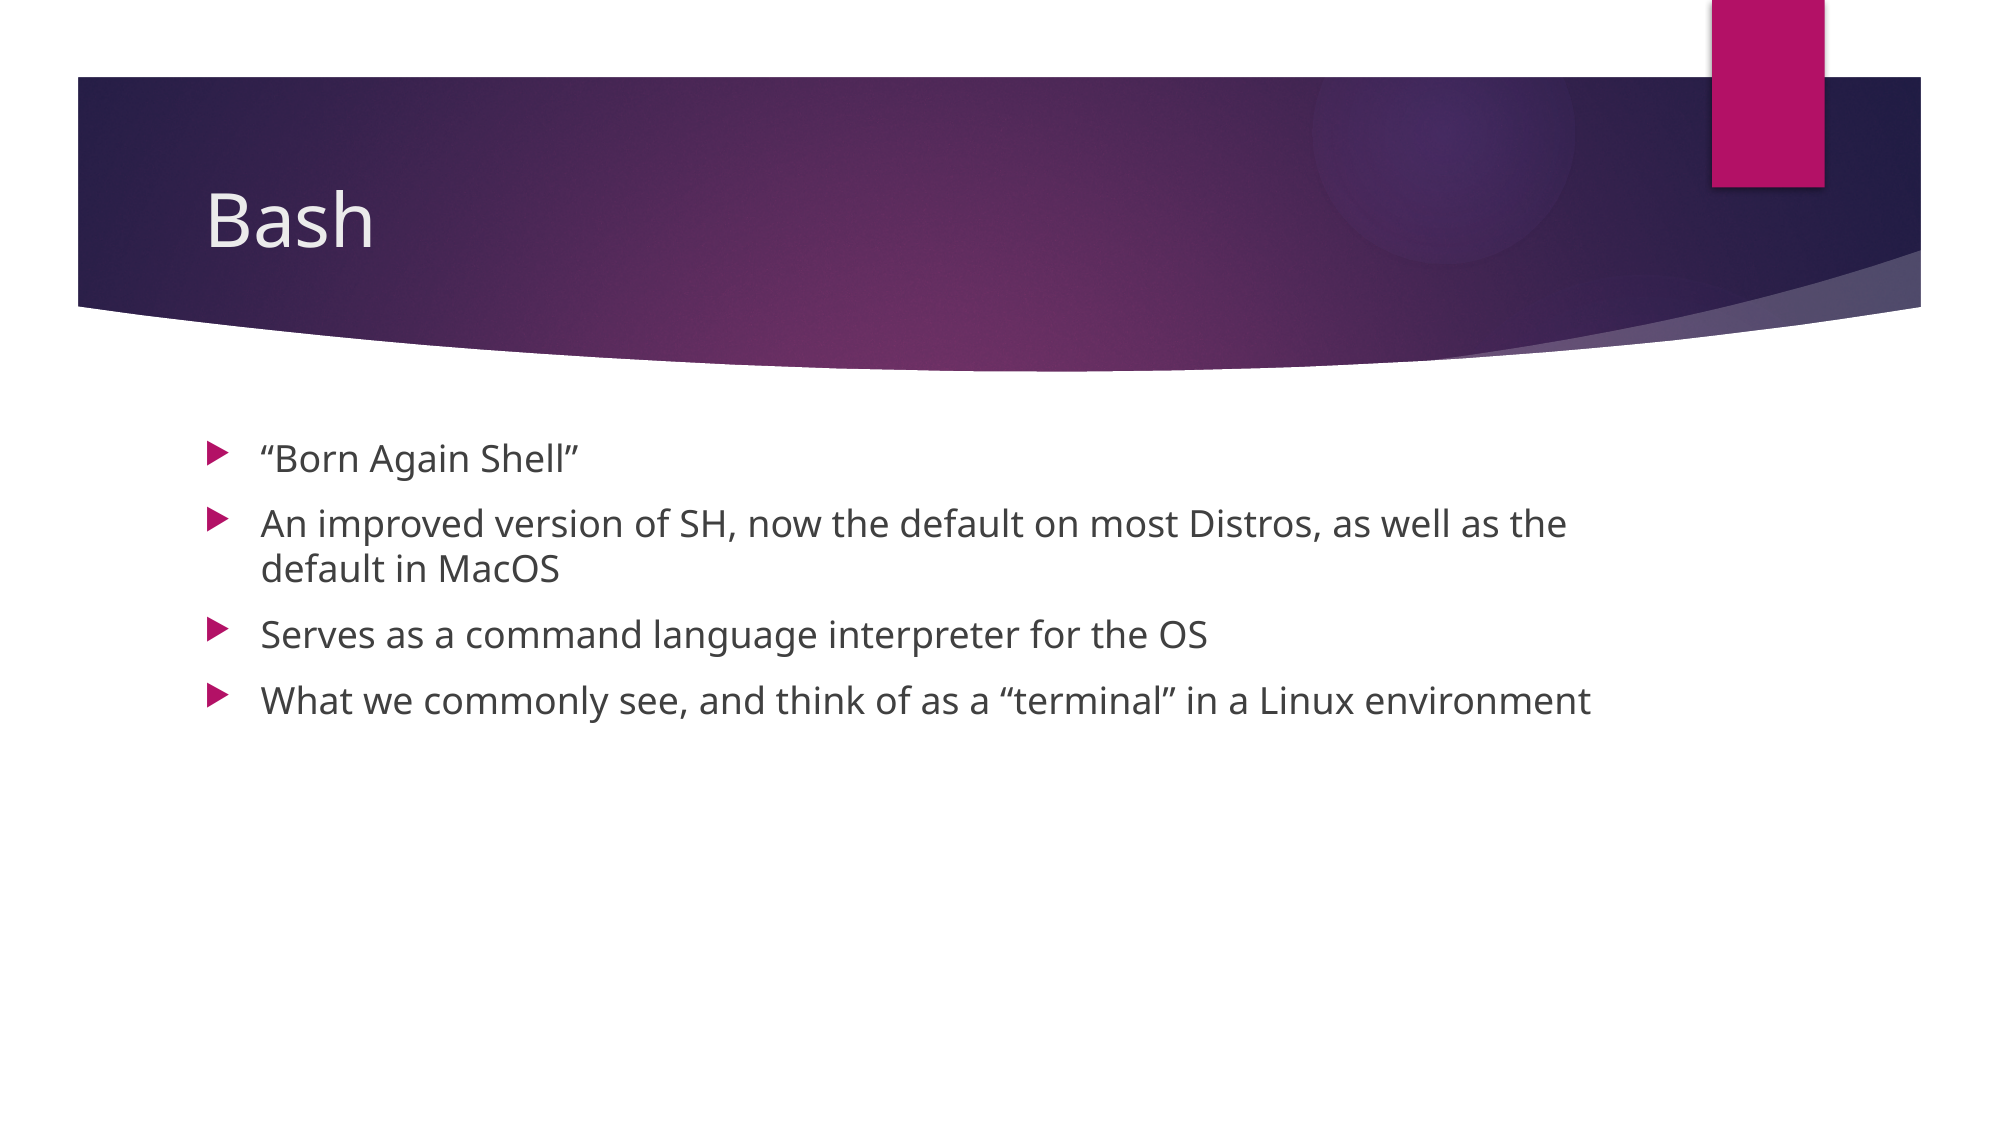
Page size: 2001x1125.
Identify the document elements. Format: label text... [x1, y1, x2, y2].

title Bash [189, 159, 1627, 276]
list “Born Again Shell” An improved version of SH, now the default on most Distros, as well as the default in MacOS Serves as a command language interpreter for the OS What we commonly see, and think of as a “terminal” in a Linux environment [189, 427, 1638, 988]
